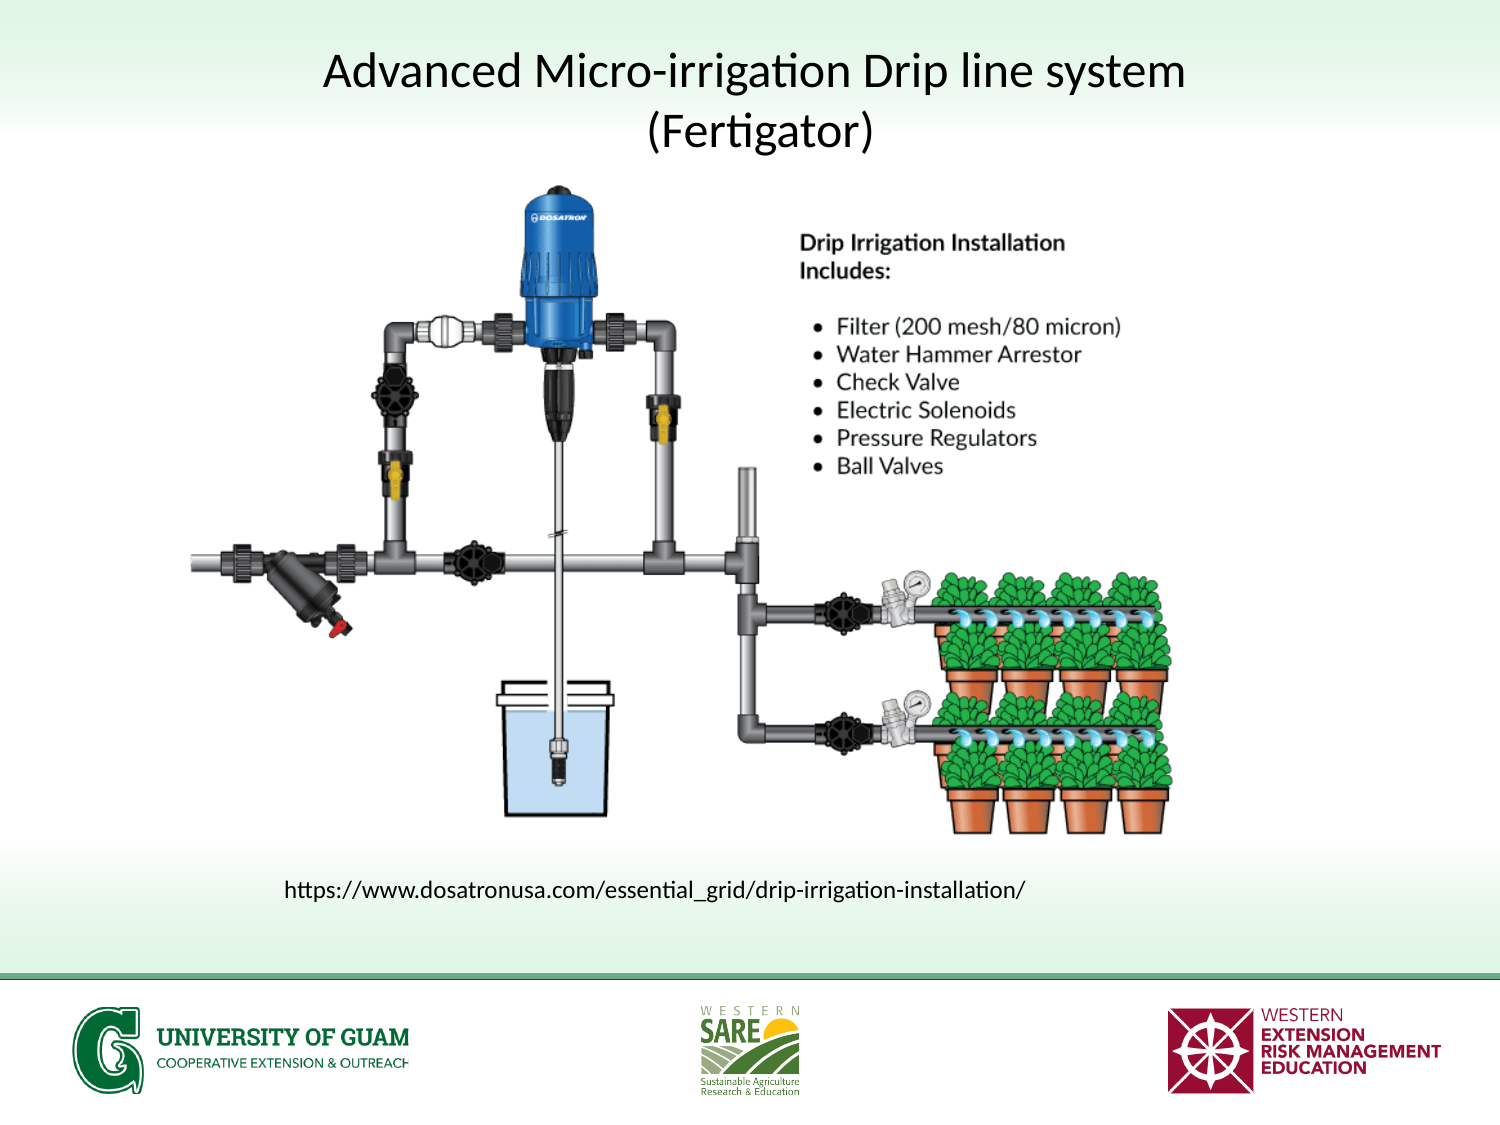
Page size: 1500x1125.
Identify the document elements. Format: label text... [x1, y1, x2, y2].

text_box Advanced Micro-irrigation Drip line system (Fertigator) [172, 30, 1338, 166]
picture [689, 994, 811, 1107]
picture [164, 175, 1195, 850]
text_box https://www.dosatronusa.com/essential_grid/drip-irrigation-installation/ [269, 866, 1179, 912]
picture [1168, 1008, 1441, 1094]
